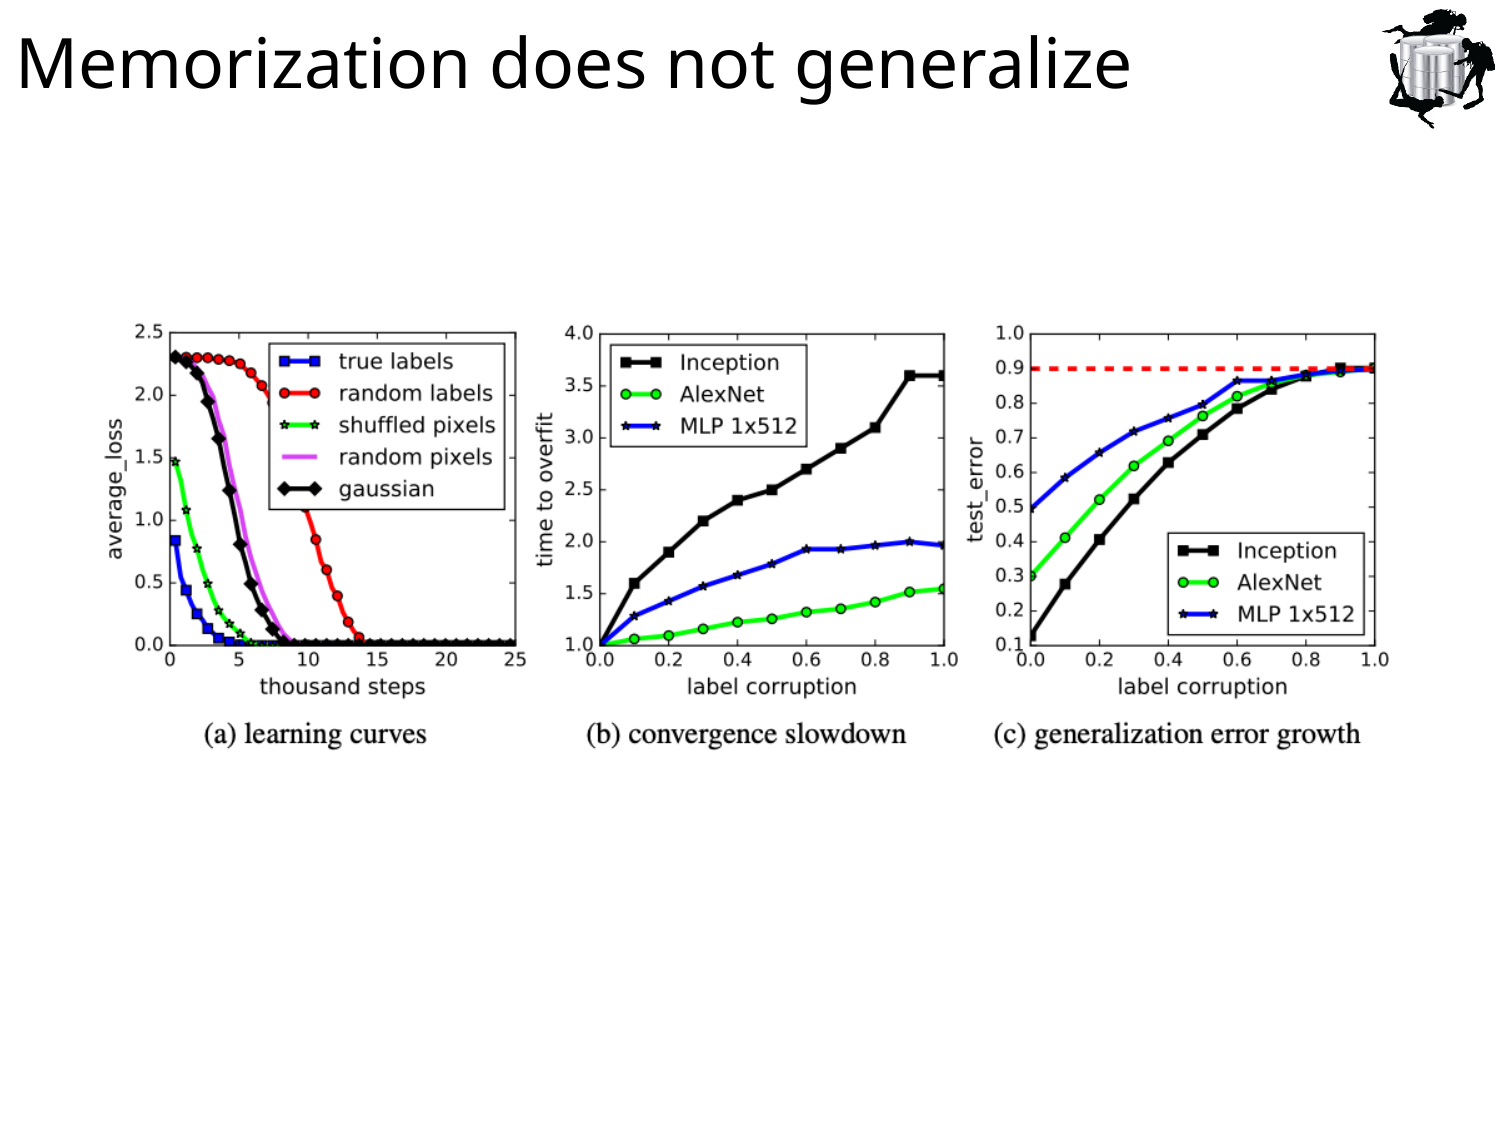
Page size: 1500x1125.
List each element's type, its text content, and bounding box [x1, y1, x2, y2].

title Memorization does not generalize [0, 0, 1377, 131]
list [52, 266, 1454, 762]
picture [1377, 5, 1498, 131]
